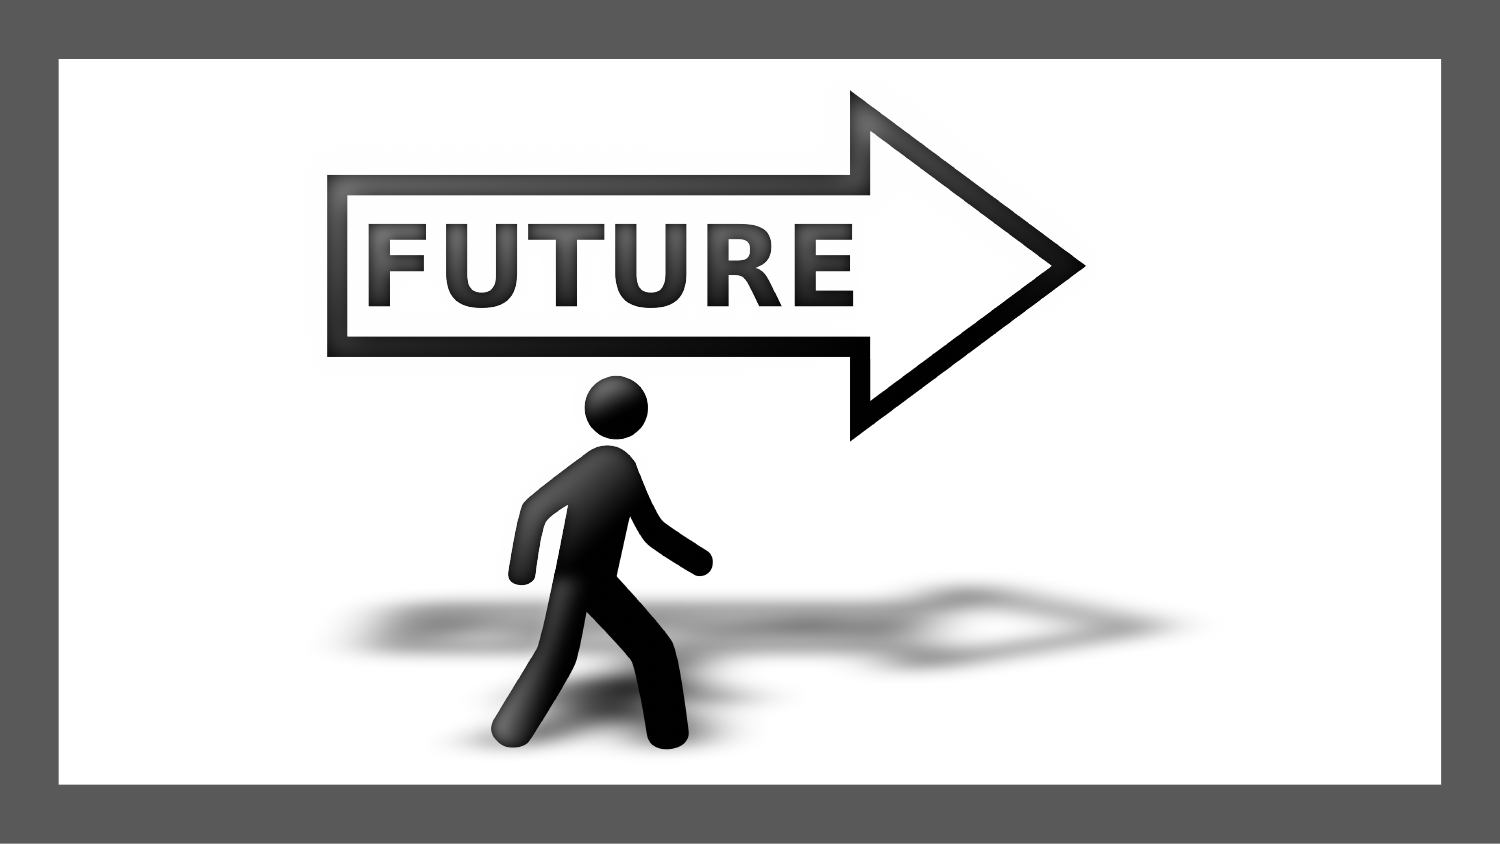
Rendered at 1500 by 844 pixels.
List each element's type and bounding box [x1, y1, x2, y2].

text_box [0, 0, 1500, 844]
picture [261, 78, 1239, 765]
text_box [57, 57, 1443, 787]
